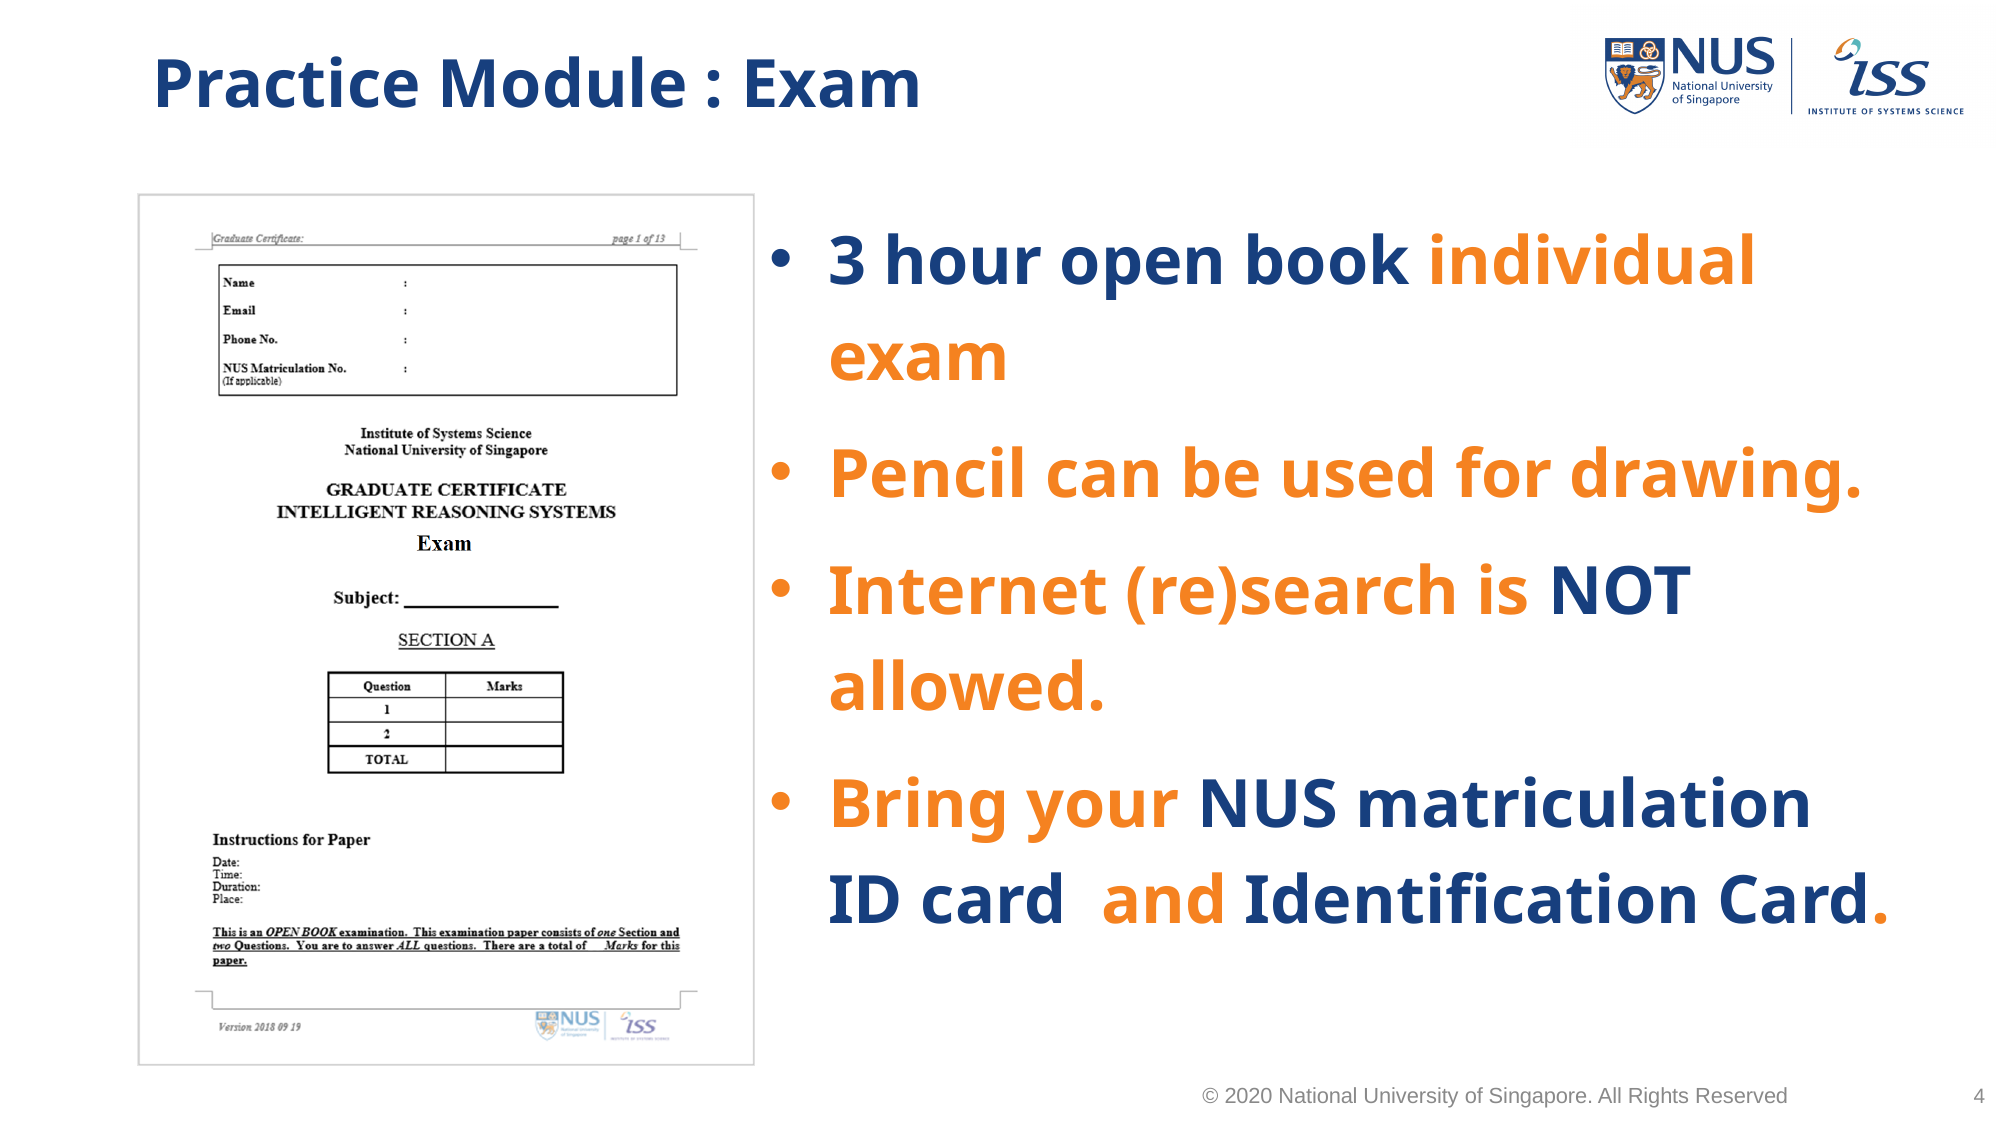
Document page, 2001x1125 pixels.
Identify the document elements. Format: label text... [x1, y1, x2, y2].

picture [137, 193, 755, 1066]
slide_number 4 [1876, 1065, 2000, 1125]
title Practice Module : Exam [137, 41, 1582, 131]
list 3 hour open book individual exam Pencil can be used for drawing. Internet (re)search is NOT allowed. Bring your NUS matriculation ID card and Identification Card. [755, 193, 1913, 1066]
picture [1570, 4, 1996, 148]
footer © 2020 National University of Singapore. All Rights Reserved [1187, 1066, 1823, 1125]
